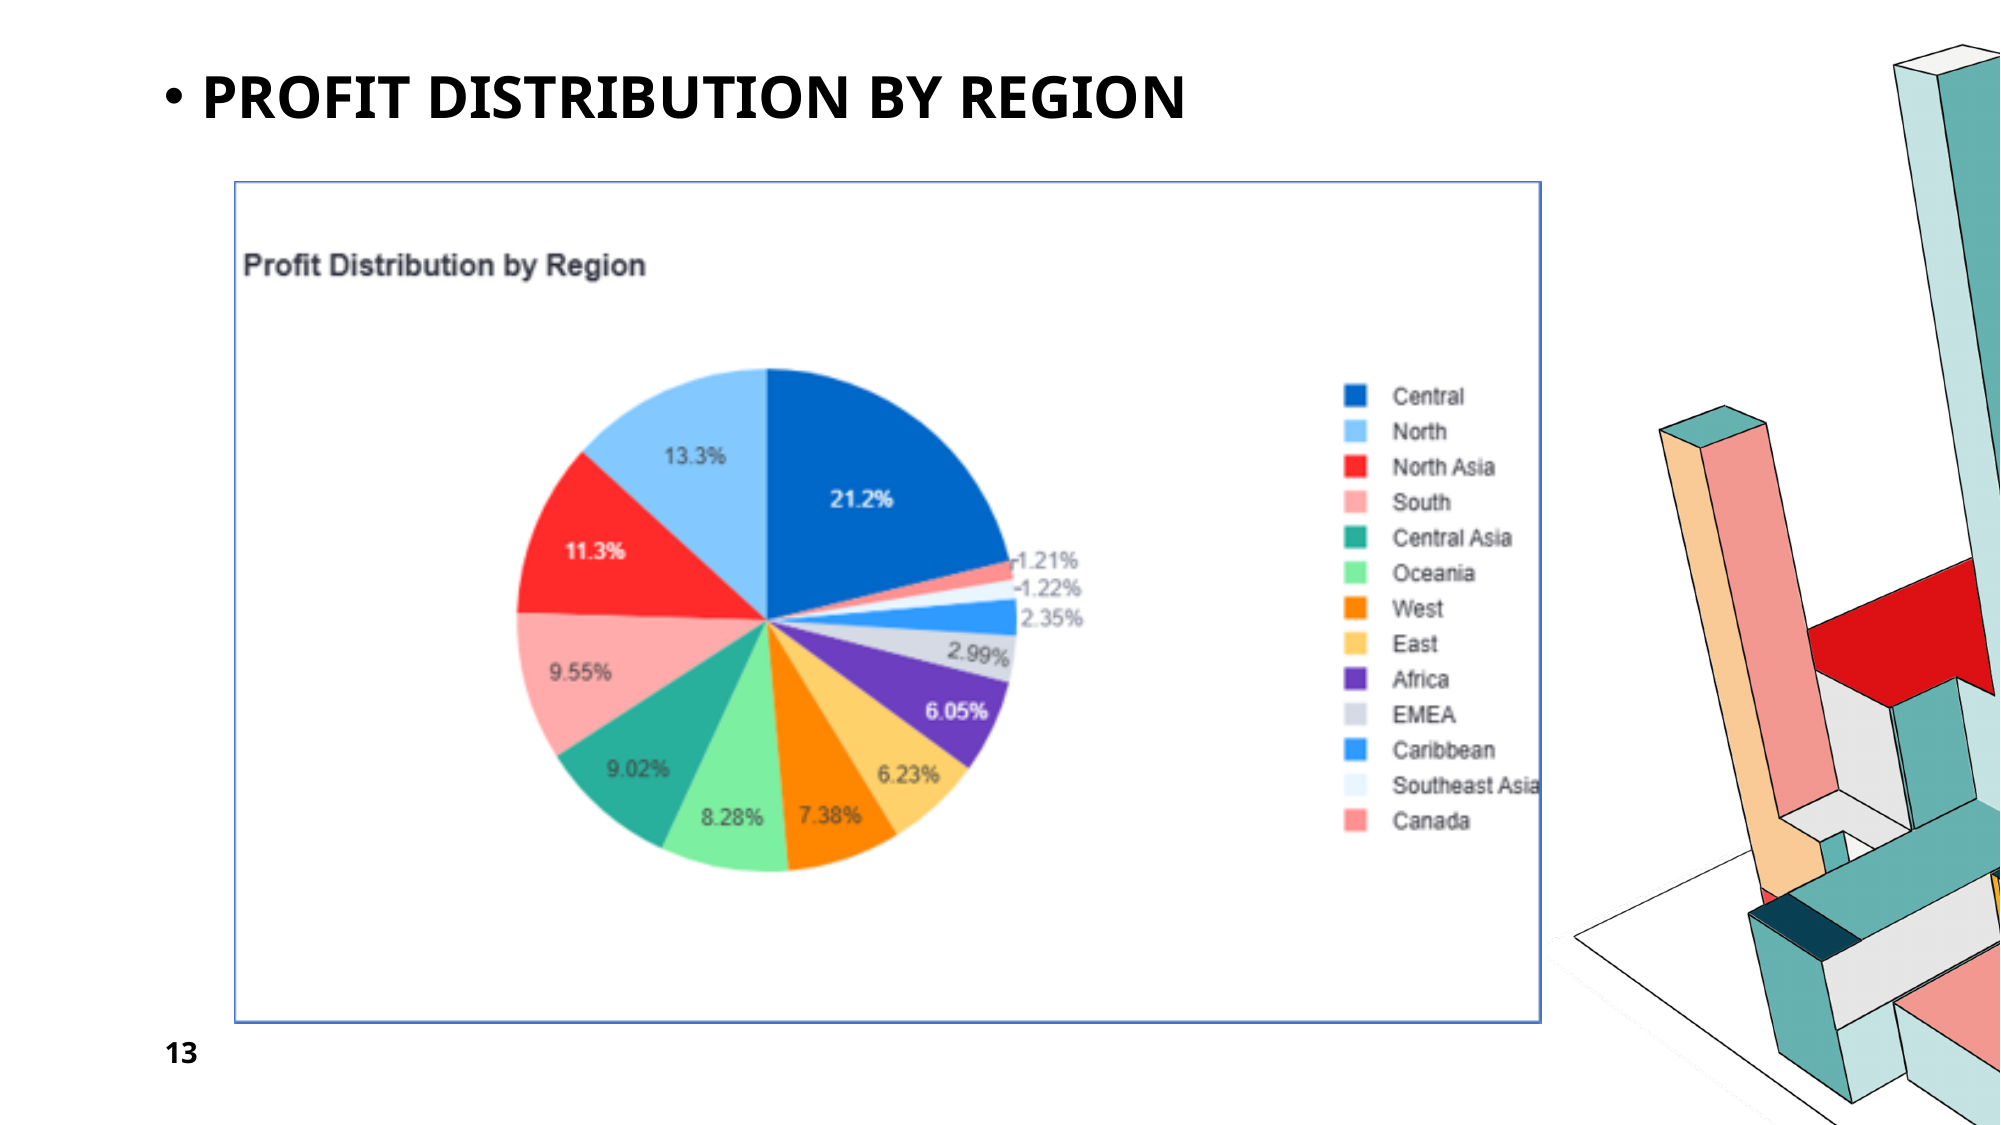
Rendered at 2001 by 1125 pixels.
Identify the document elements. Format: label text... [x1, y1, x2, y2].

picture [1544, 43, 2000, 1125]
list PROFIT DISTRIBUTION BY REGION [148, 73, 1804, 1055]
slide_number 13 [149, 1024, 588, 1085]
picture [233, 180, 1542, 1024]
